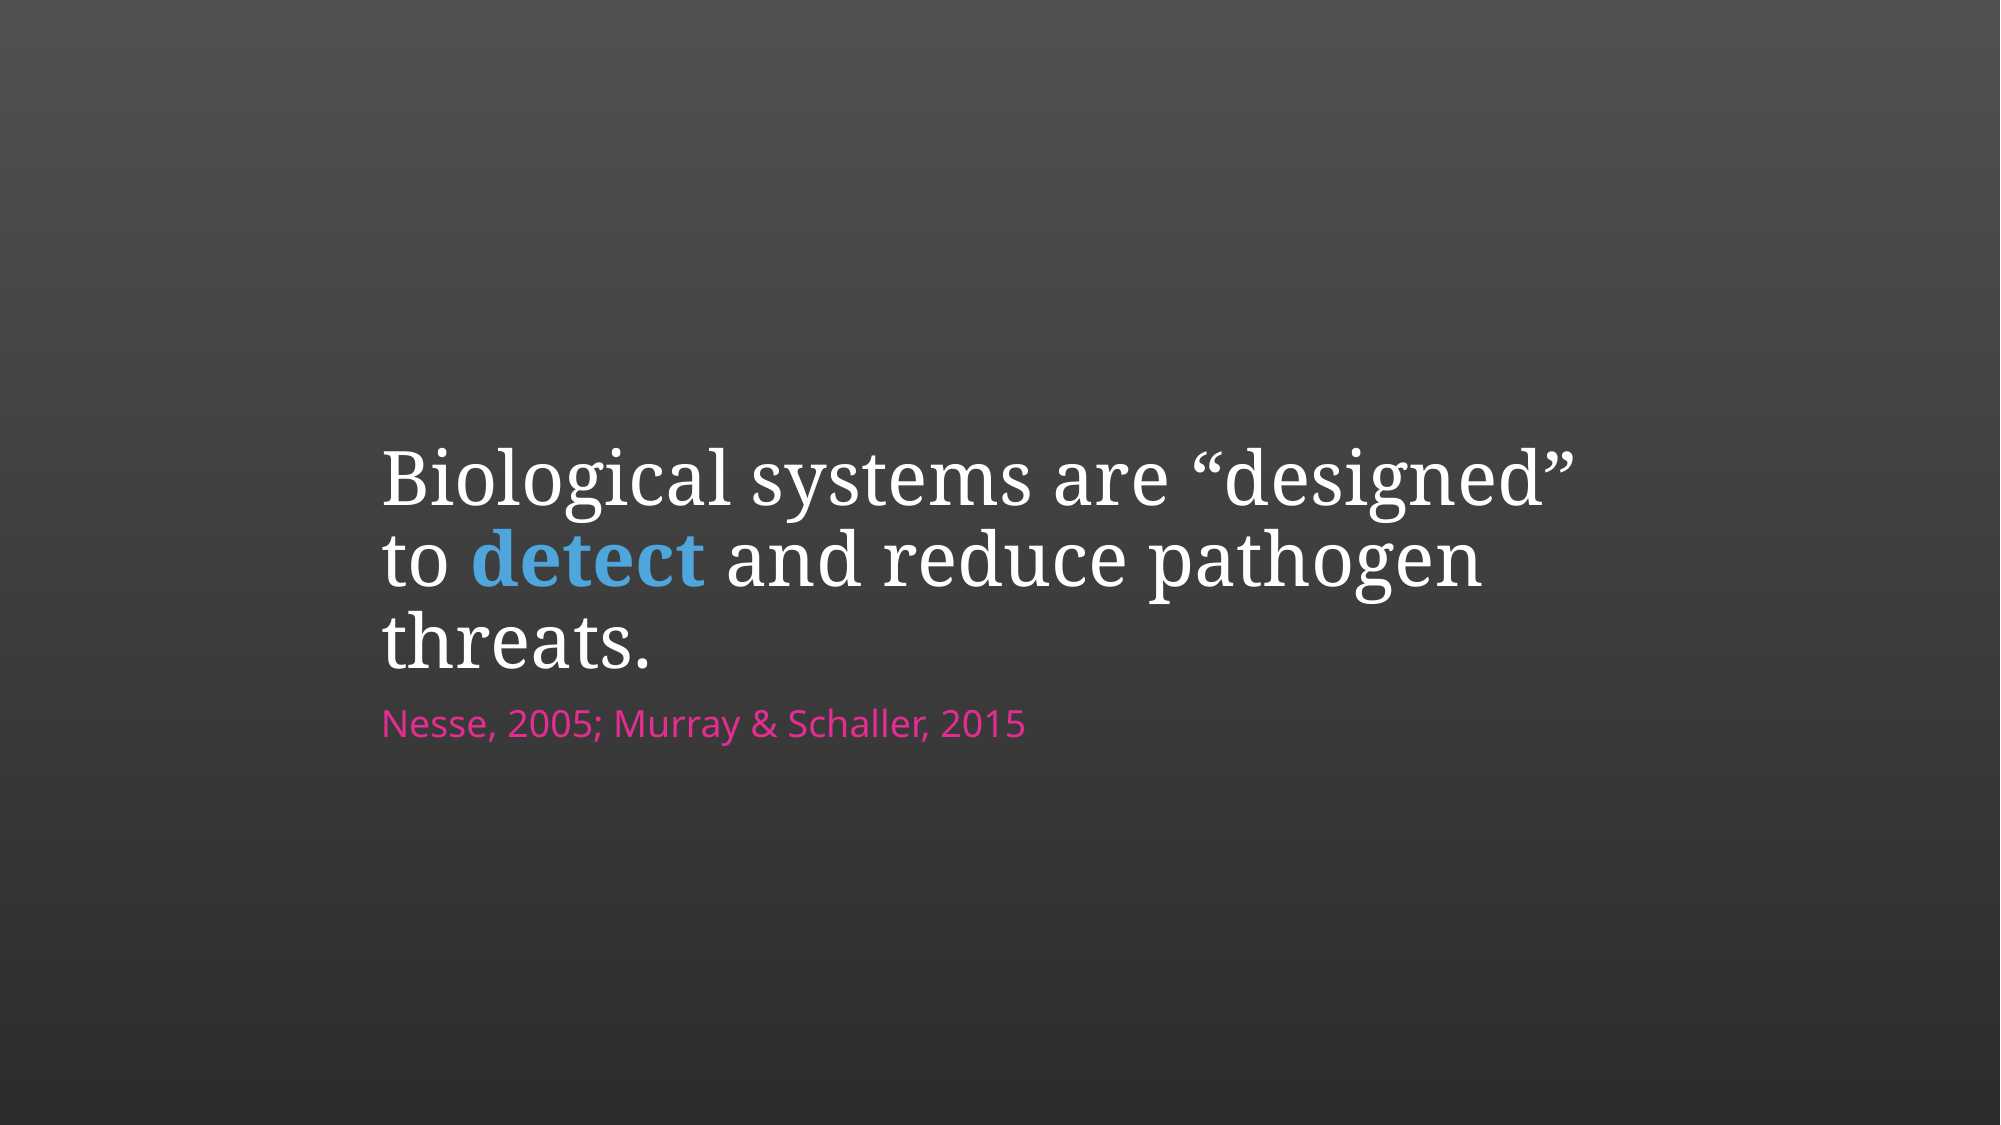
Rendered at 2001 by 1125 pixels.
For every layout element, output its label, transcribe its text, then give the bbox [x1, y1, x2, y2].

text_box Nesse, 2005; Murray & Schaller, 2015 [366, 692, 1634, 753]
title Biological systems are “designed” to detect and reduce pathogen threats. [366, 432, 1634, 692]
